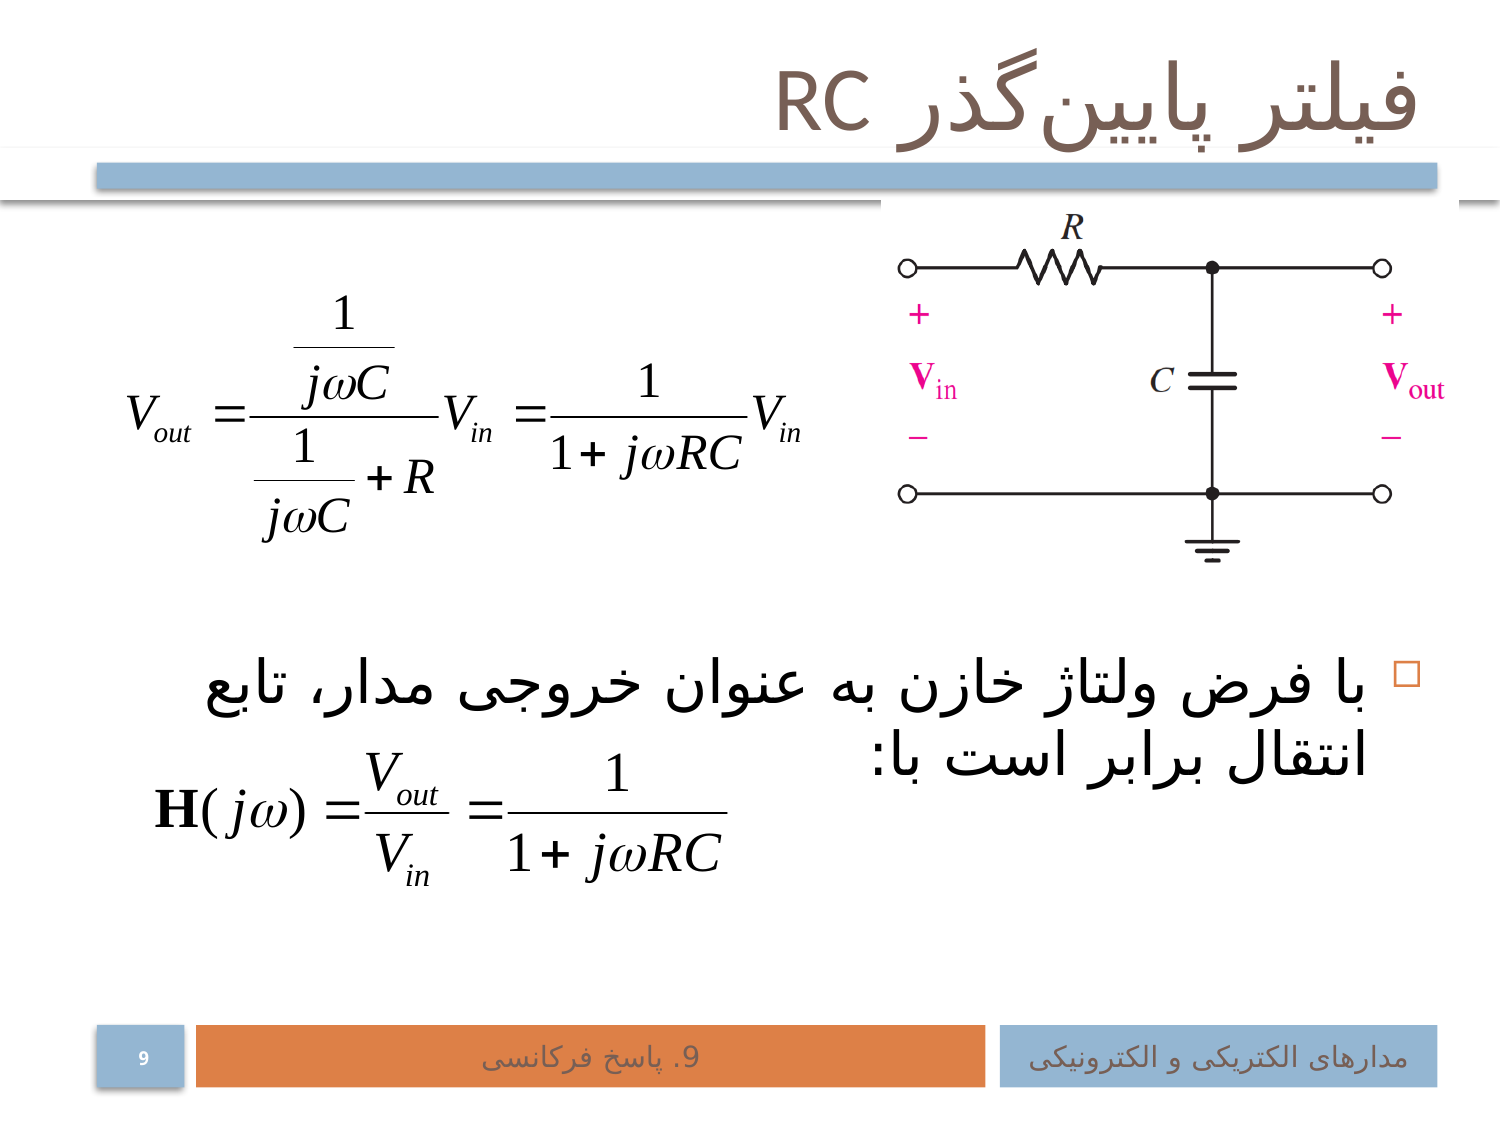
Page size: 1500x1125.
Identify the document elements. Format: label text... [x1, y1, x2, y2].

slide_number 9 [99, 1038, 188, 1079]
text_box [121, 281, 813, 553]
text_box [145, 737, 738, 899]
footer 9. پاسخ فرکانسی [196, 1025, 986, 1088]
picture [881, 199, 1460, 570]
list با فرض ولتاژ خازن به عنوان خروجی مدار، تابع انتقال برابر است با: [100, 200, 1438, 1000]
title فیلتر پایین‌گذر RC [100, 37, 1438, 150]
slide_number مدارهای الکتریکی و الکترونیکی [999, 1025, 1438, 1088]
